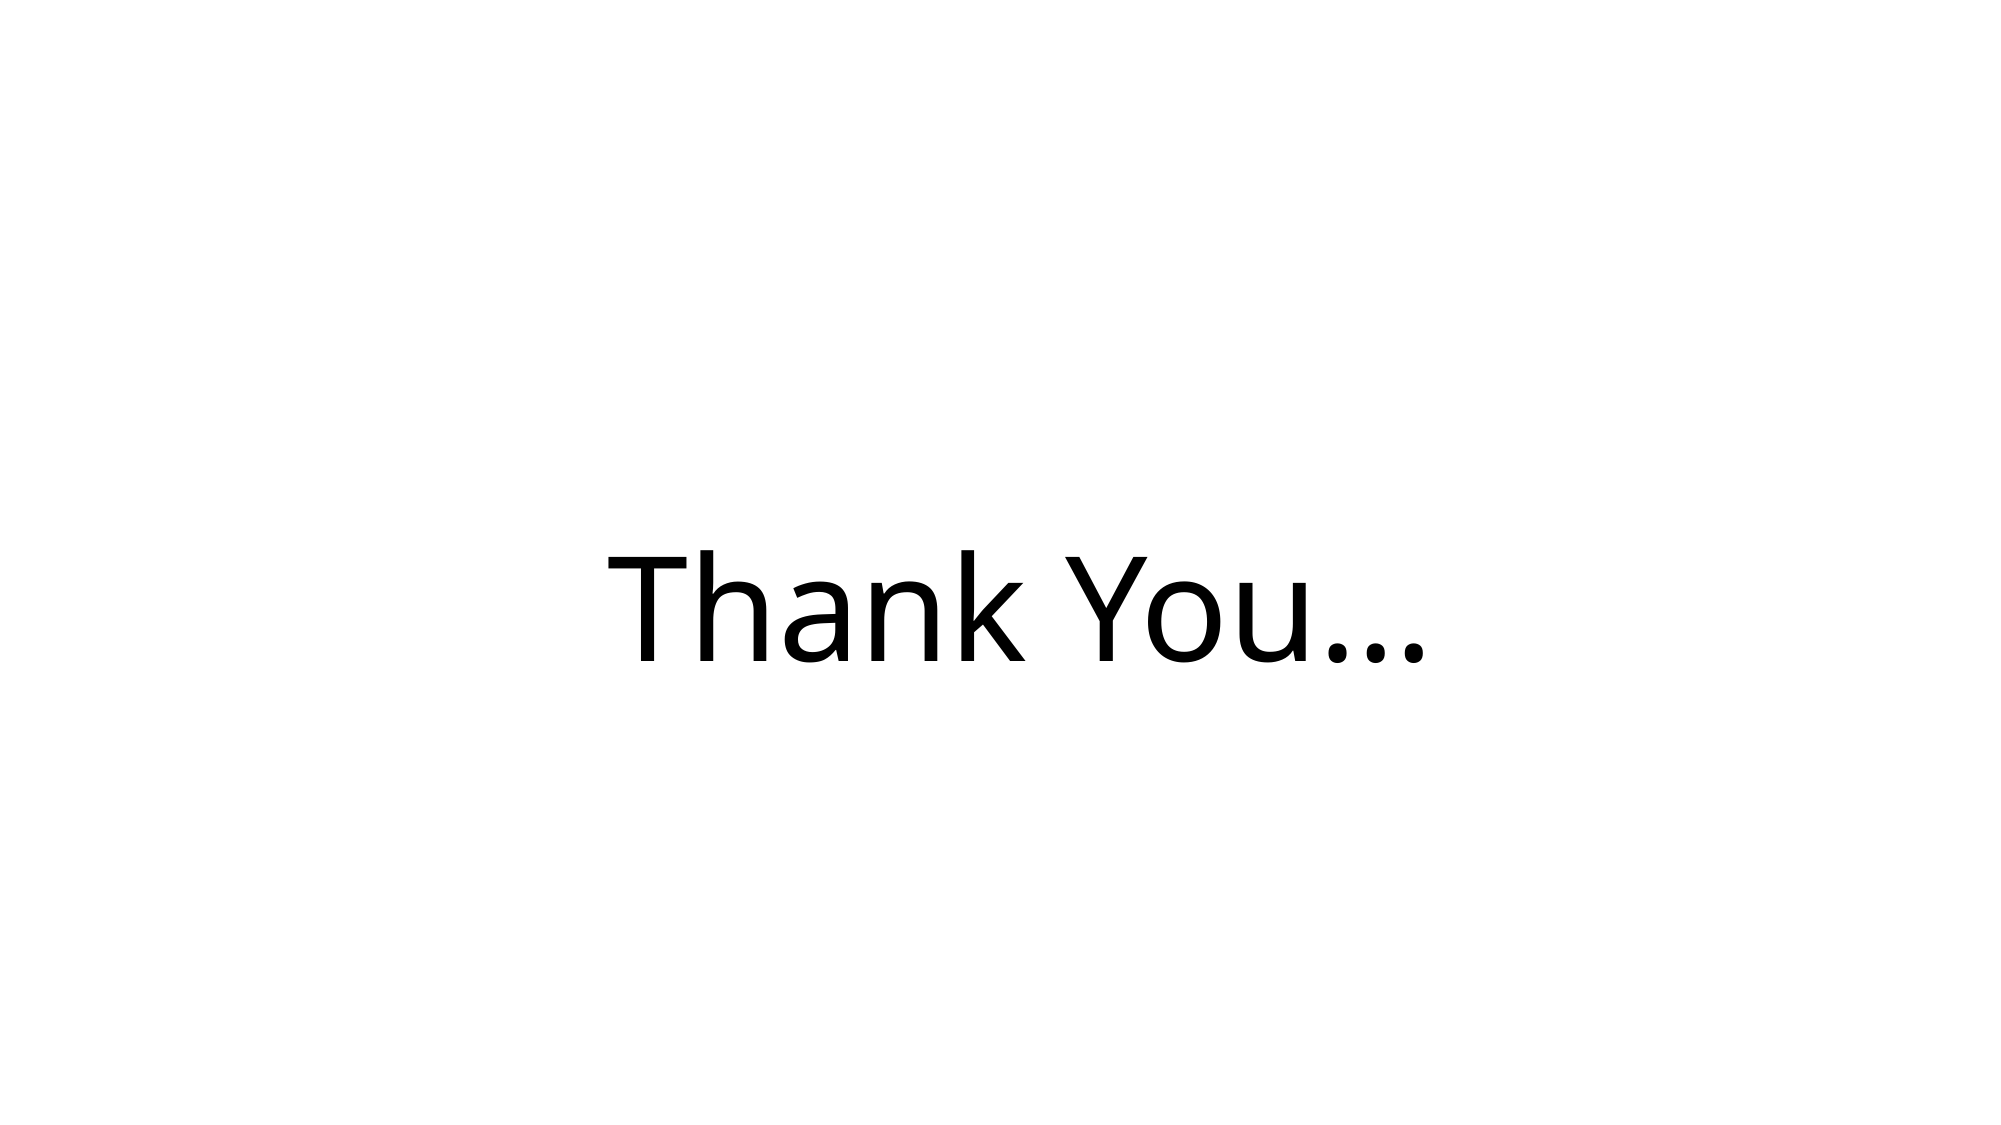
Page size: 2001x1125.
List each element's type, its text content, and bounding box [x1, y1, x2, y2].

title Thank You… [158, 542, 1884, 760]
